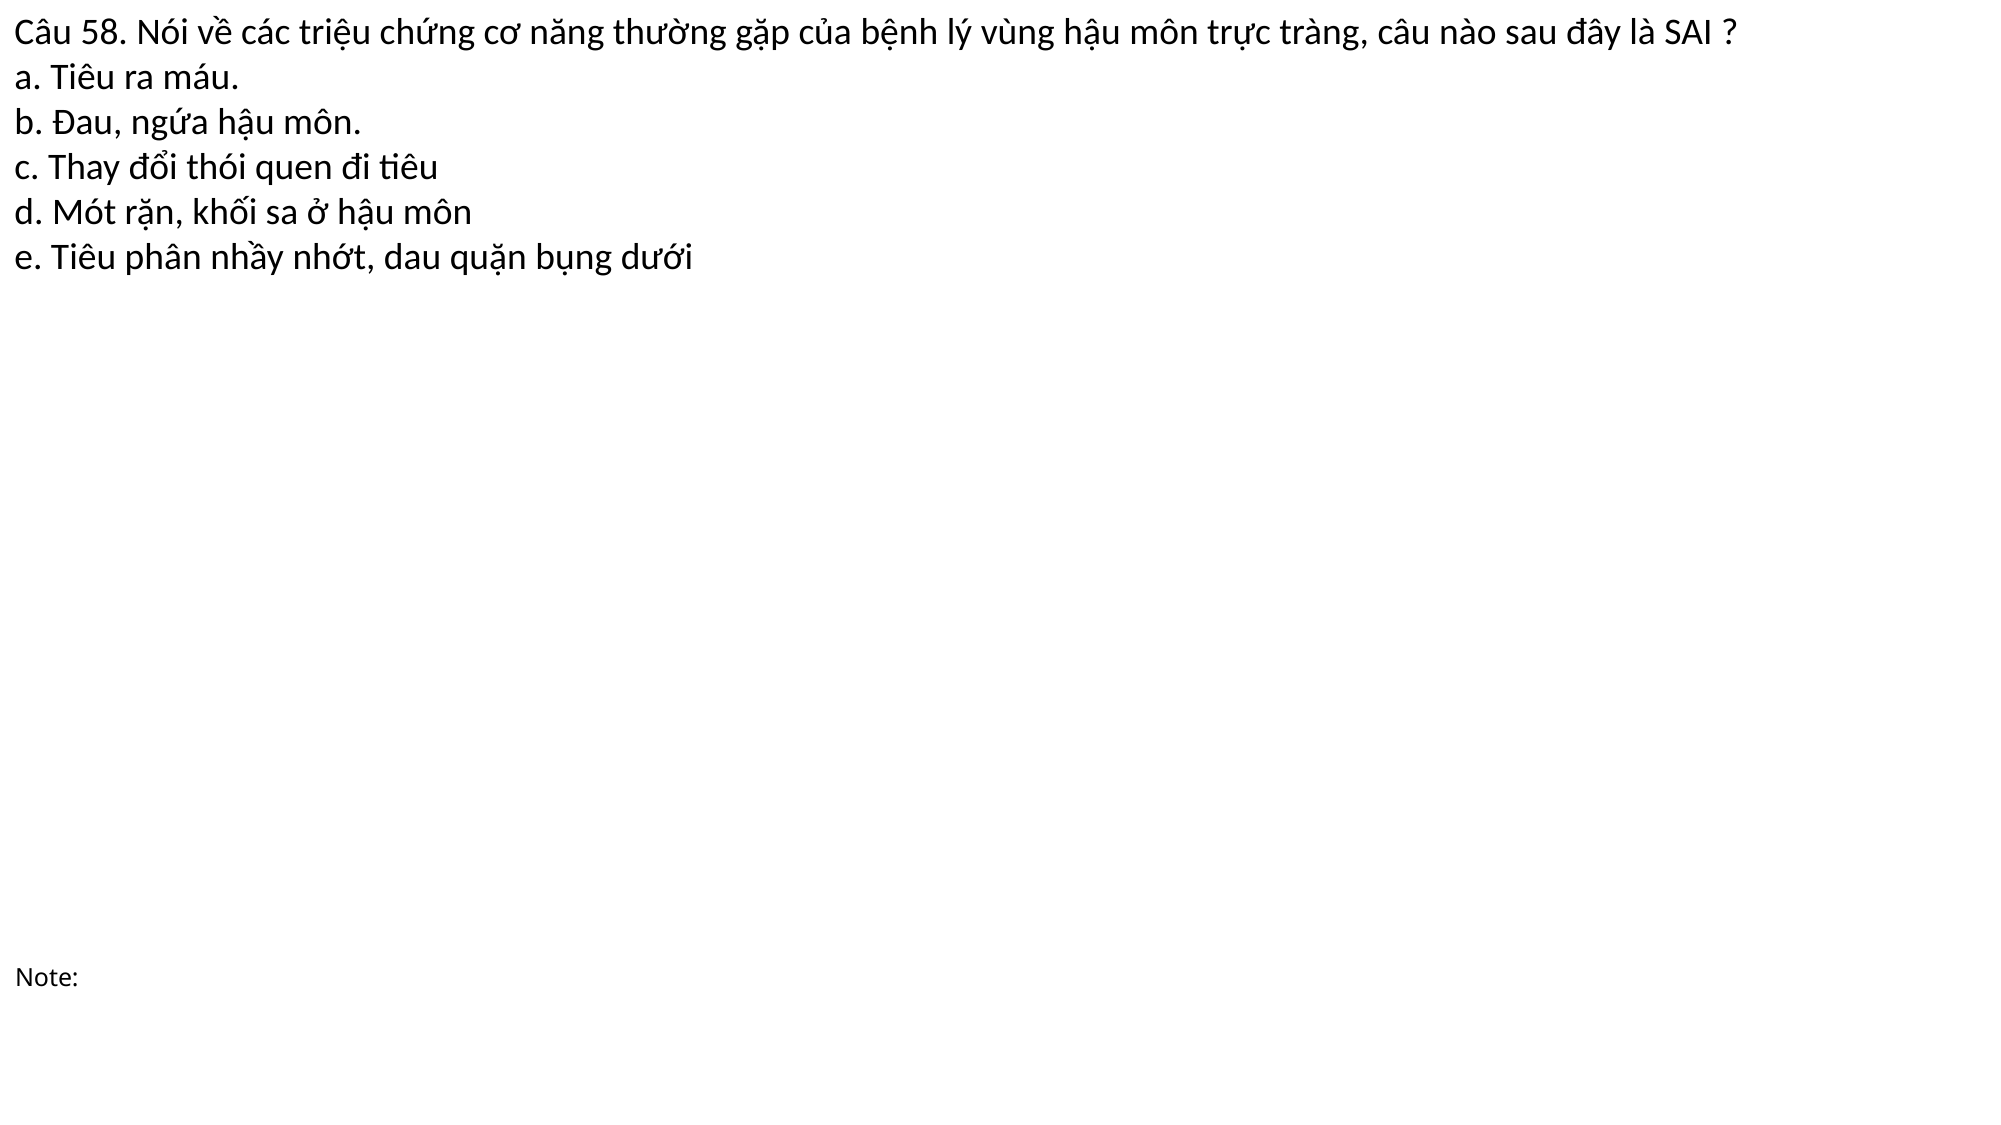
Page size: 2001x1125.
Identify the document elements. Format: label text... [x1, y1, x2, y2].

text_box Câu 58. Nói về các triệu chứng cơ năng thường gặp của bệnh lý vùng hậu môn trực tràng, câu nào sau đây là SAI ? a. Tiêu ra máu. b. Đau, ngứa hậu môn. c. Thay đổi thói quen đi tiêu d. Mót rặn, khối sa ở hậu môn e. Tiêu phân nhầy nhớt, dau quặn bụng dưới [0, 0, 2000, 285]
title Note: [0, 831, 2000, 1125]
